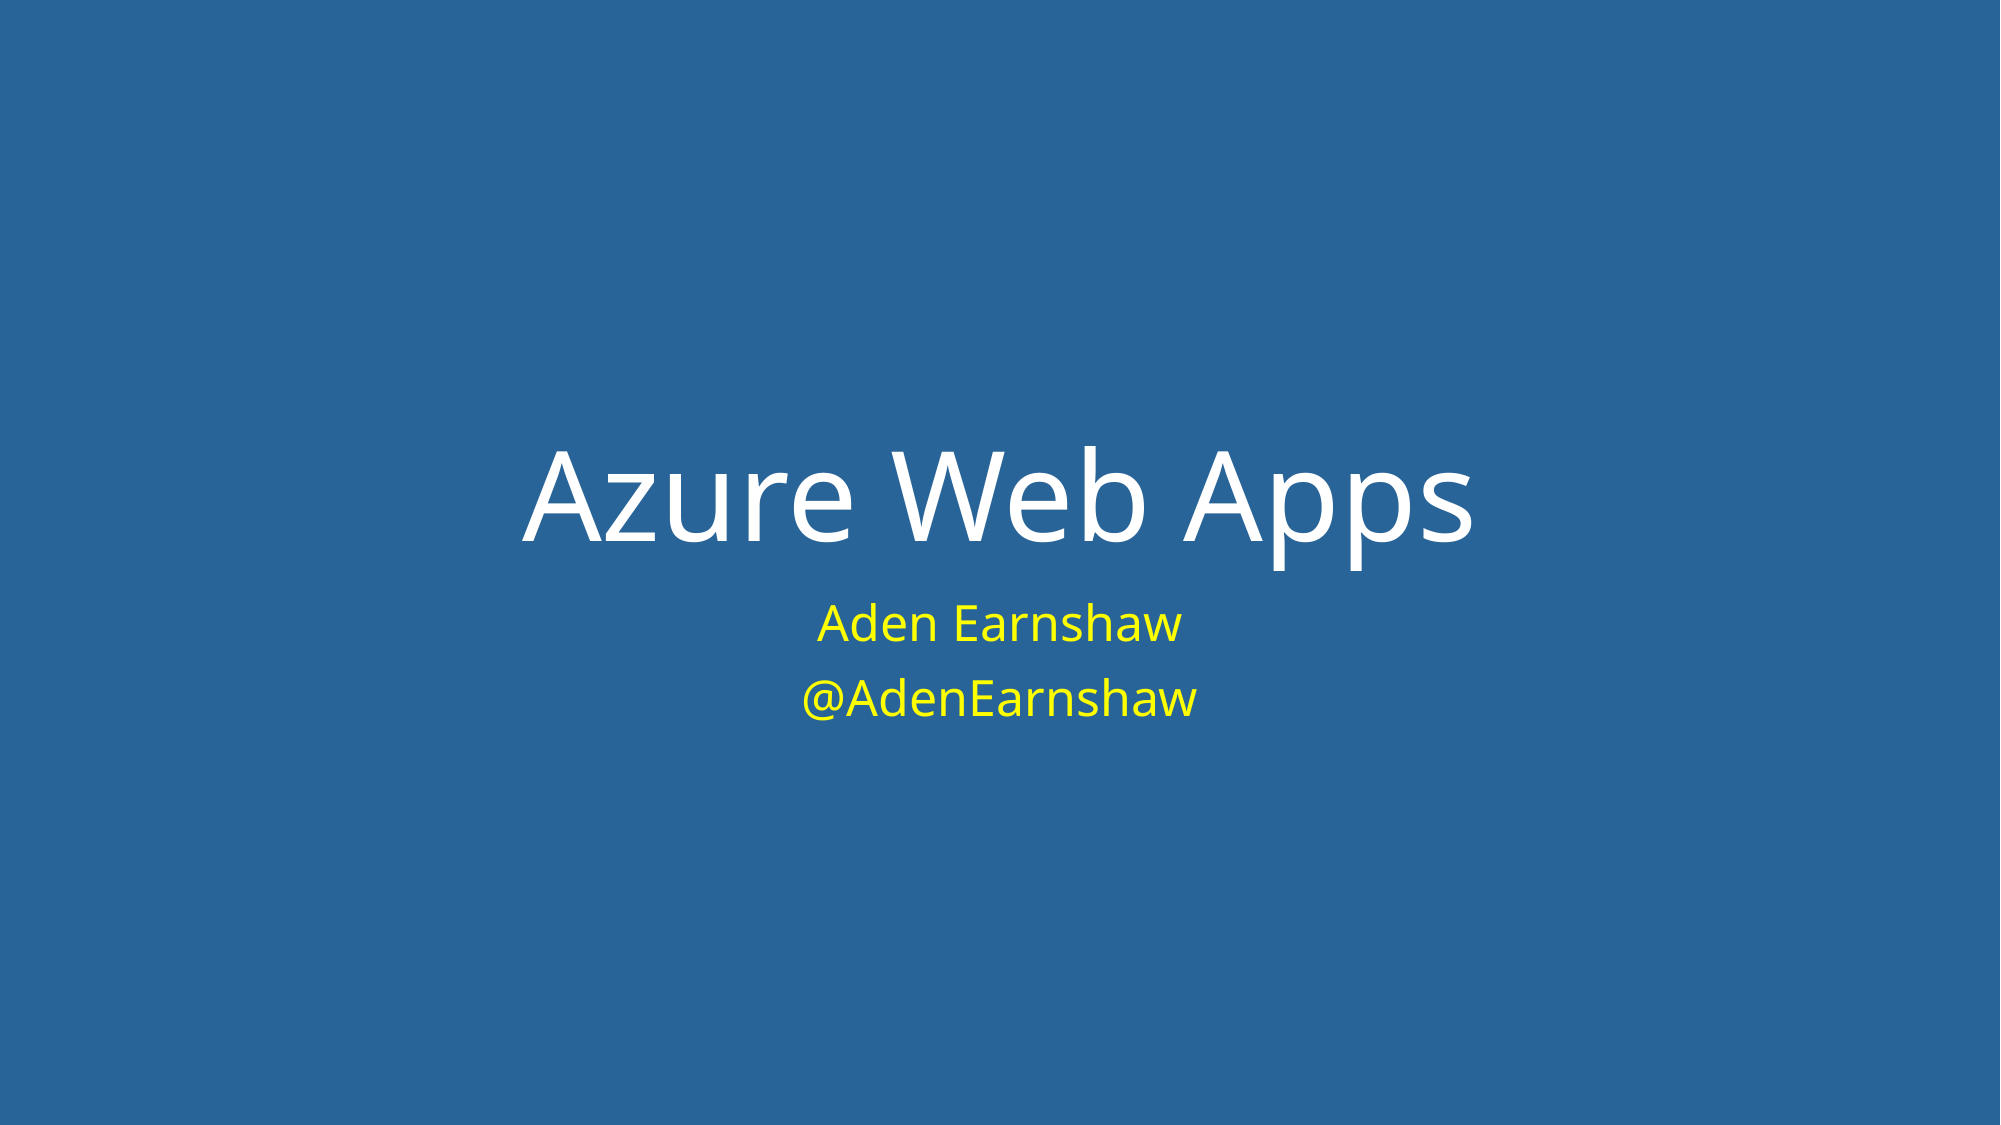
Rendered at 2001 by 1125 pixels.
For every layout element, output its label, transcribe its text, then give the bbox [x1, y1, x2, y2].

title Azure Web Apps [249, 184, 1750, 576]
subtitle Aden Earnshaw @AdenEarnshaw [249, 590, 1750, 863]
